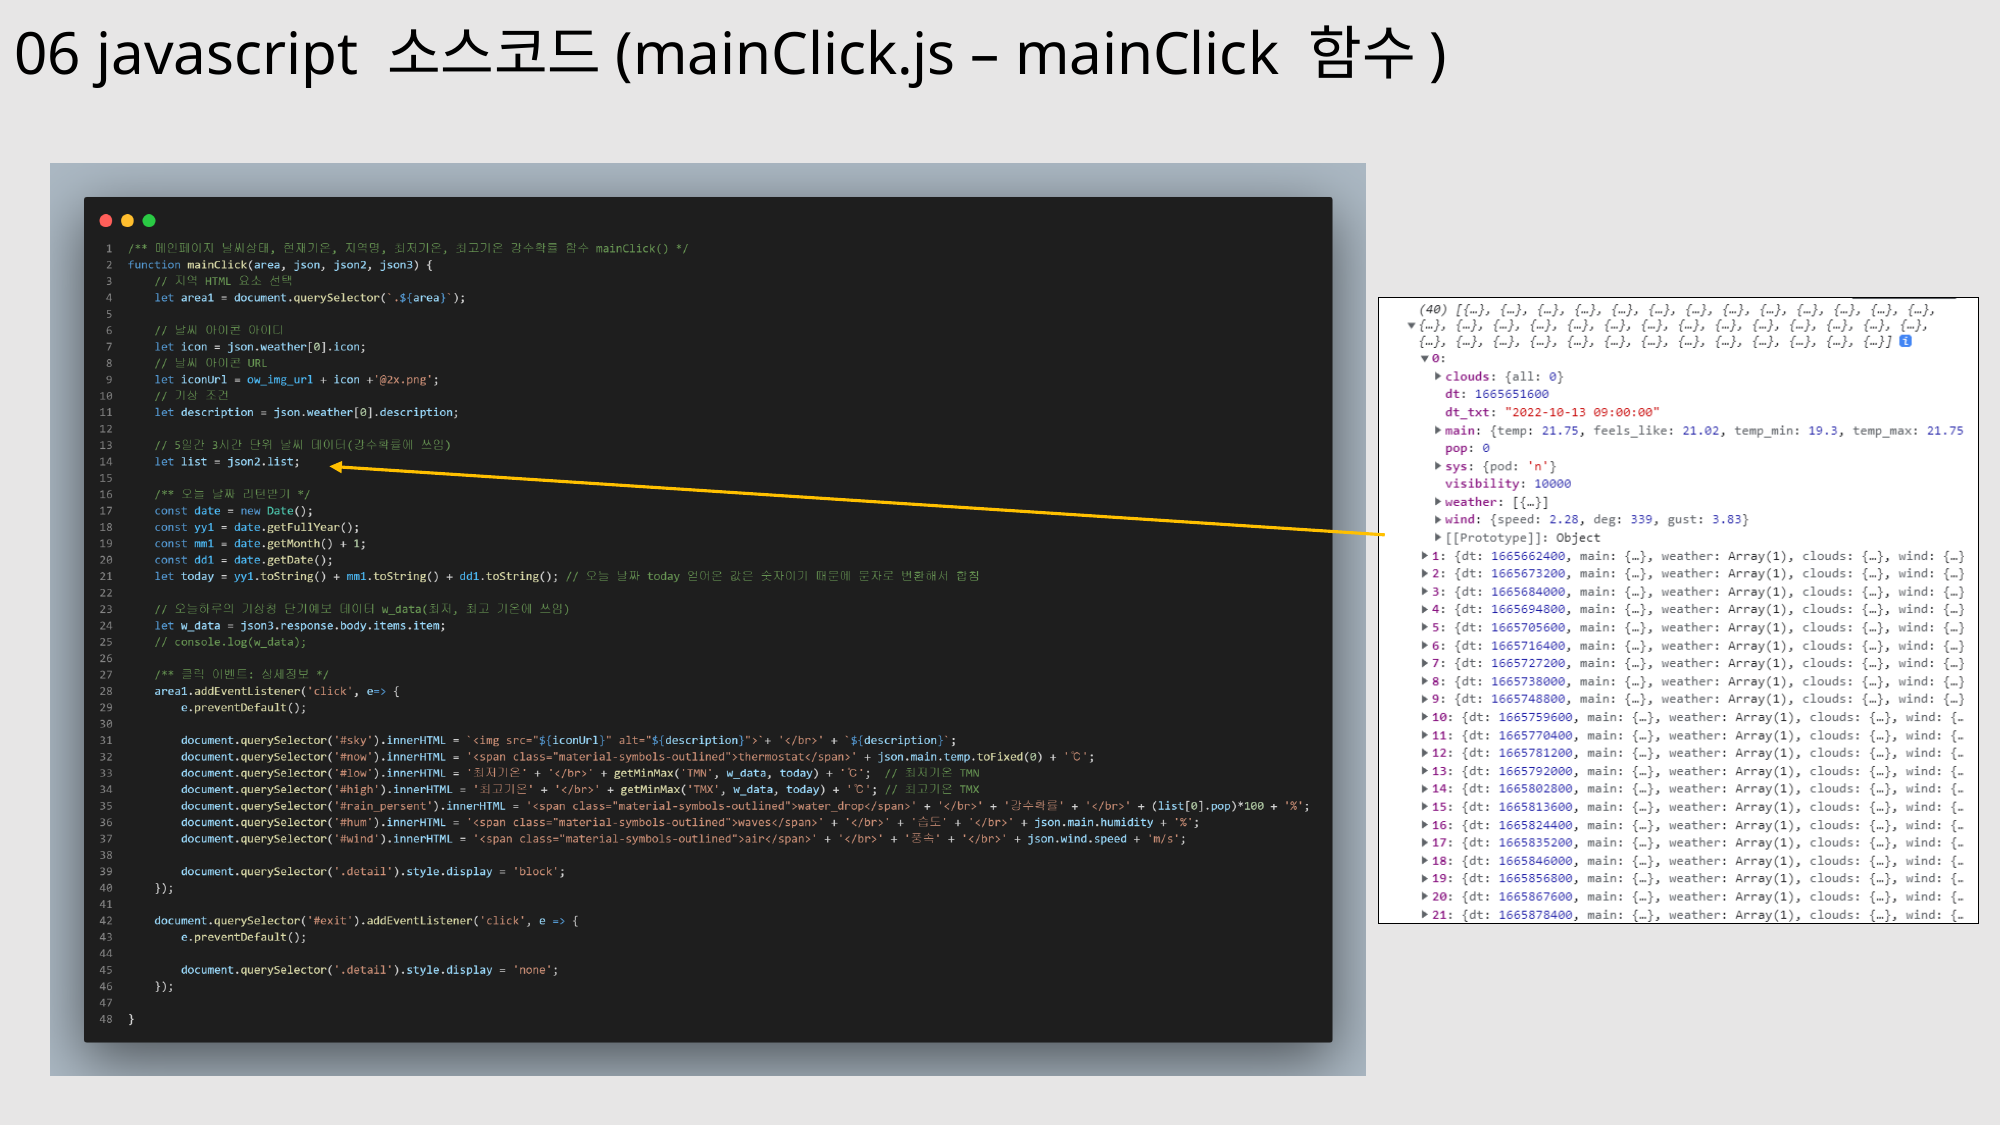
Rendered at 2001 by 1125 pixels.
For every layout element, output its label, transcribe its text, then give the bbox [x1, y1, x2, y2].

picture [50, 163, 1366, 1076]
title 06 javascript 소스코드(mainClick.js – mainClick 함수) [0, 1, 1737, 110]
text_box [329, 466, 1385, 535]
picture [1378, 297, 1979, 924]
